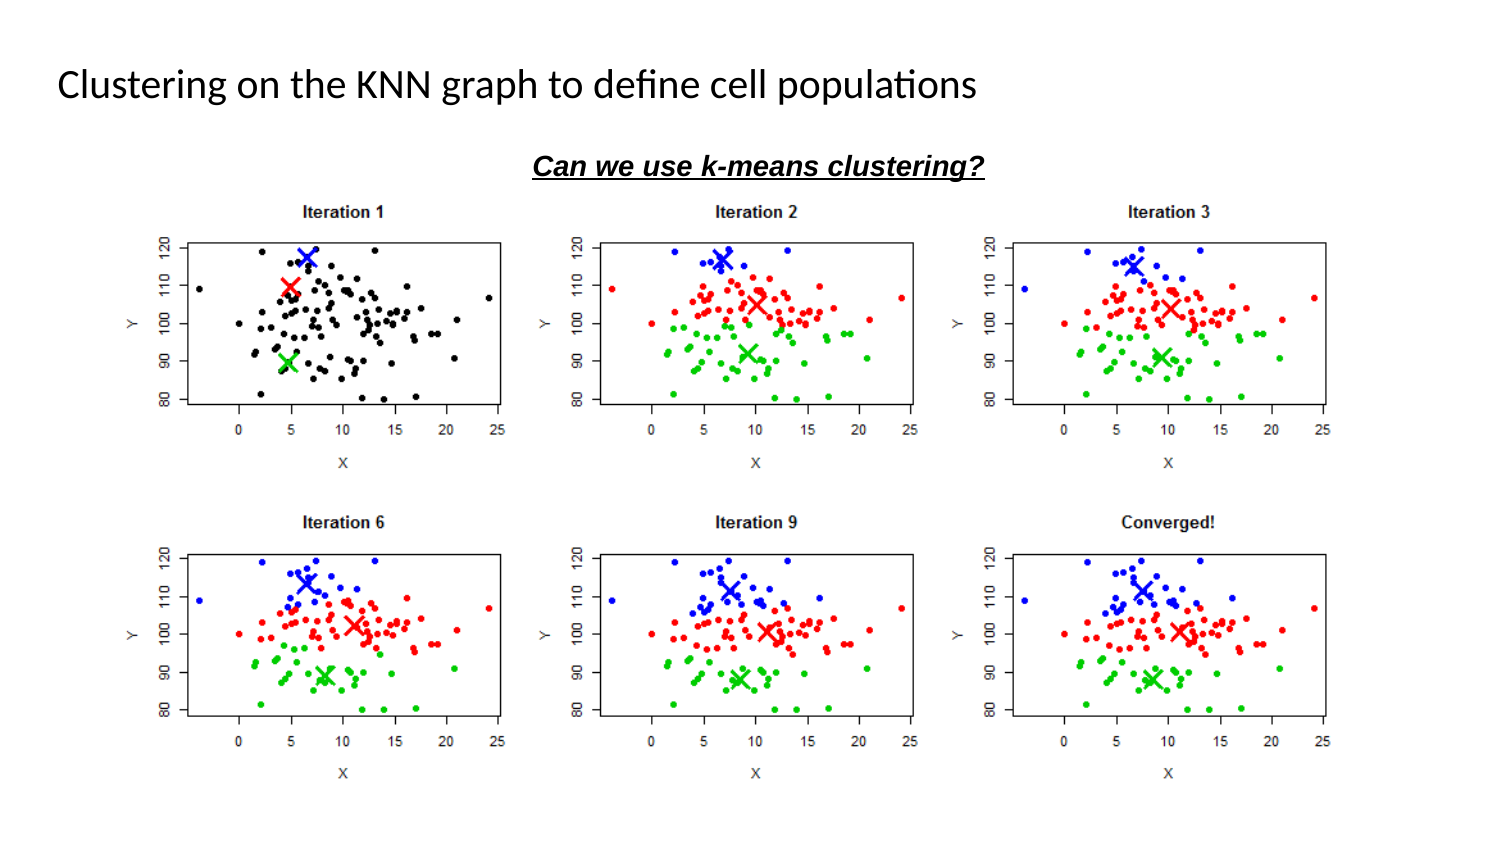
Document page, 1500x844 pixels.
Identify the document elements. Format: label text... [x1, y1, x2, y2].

picture [122, 177, 1360, 799]
text_box Clustering on the KNN graph to define cell populations [42, 42, 1382, 123]
text_box Can we use k-means clustering? [517, 132, 1120, 175]
